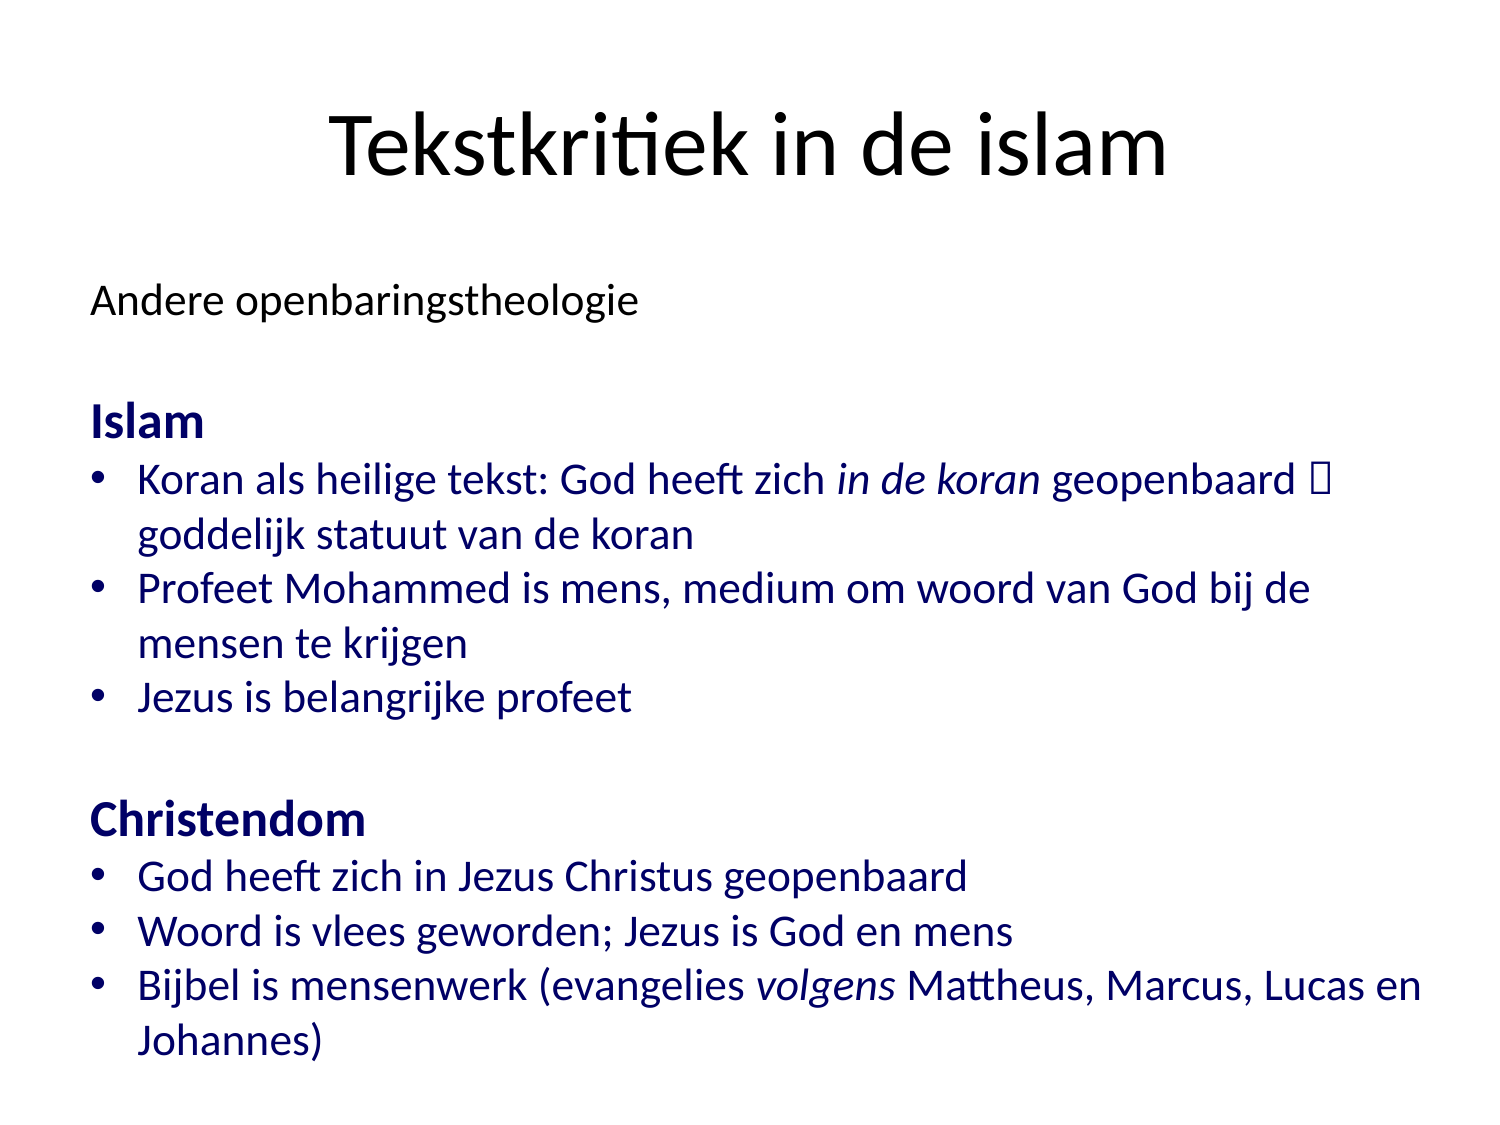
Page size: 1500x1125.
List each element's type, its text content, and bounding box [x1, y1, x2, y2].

list Andere openbaringstheologie Islam Koran als heilige tekst: God heeft zich in de koran geopenbaard  goddelijk statuut van de koran Profeet Mohammed is mens, medium om woord van God bij de mensen te krijgen Jezus is belangrijke profeet Christendom God heeft zich in Jezus Christus geopenbaard Woord is vlees geworden; Jezus is God en mens Bijbel is mensenwerk (evangelies volgens Mattheus, Marcus, Lucas en Johannes) [75, 262, 1447, 1080]
title Tekstkritiek in de islam [75, 45, 1425, 233]
